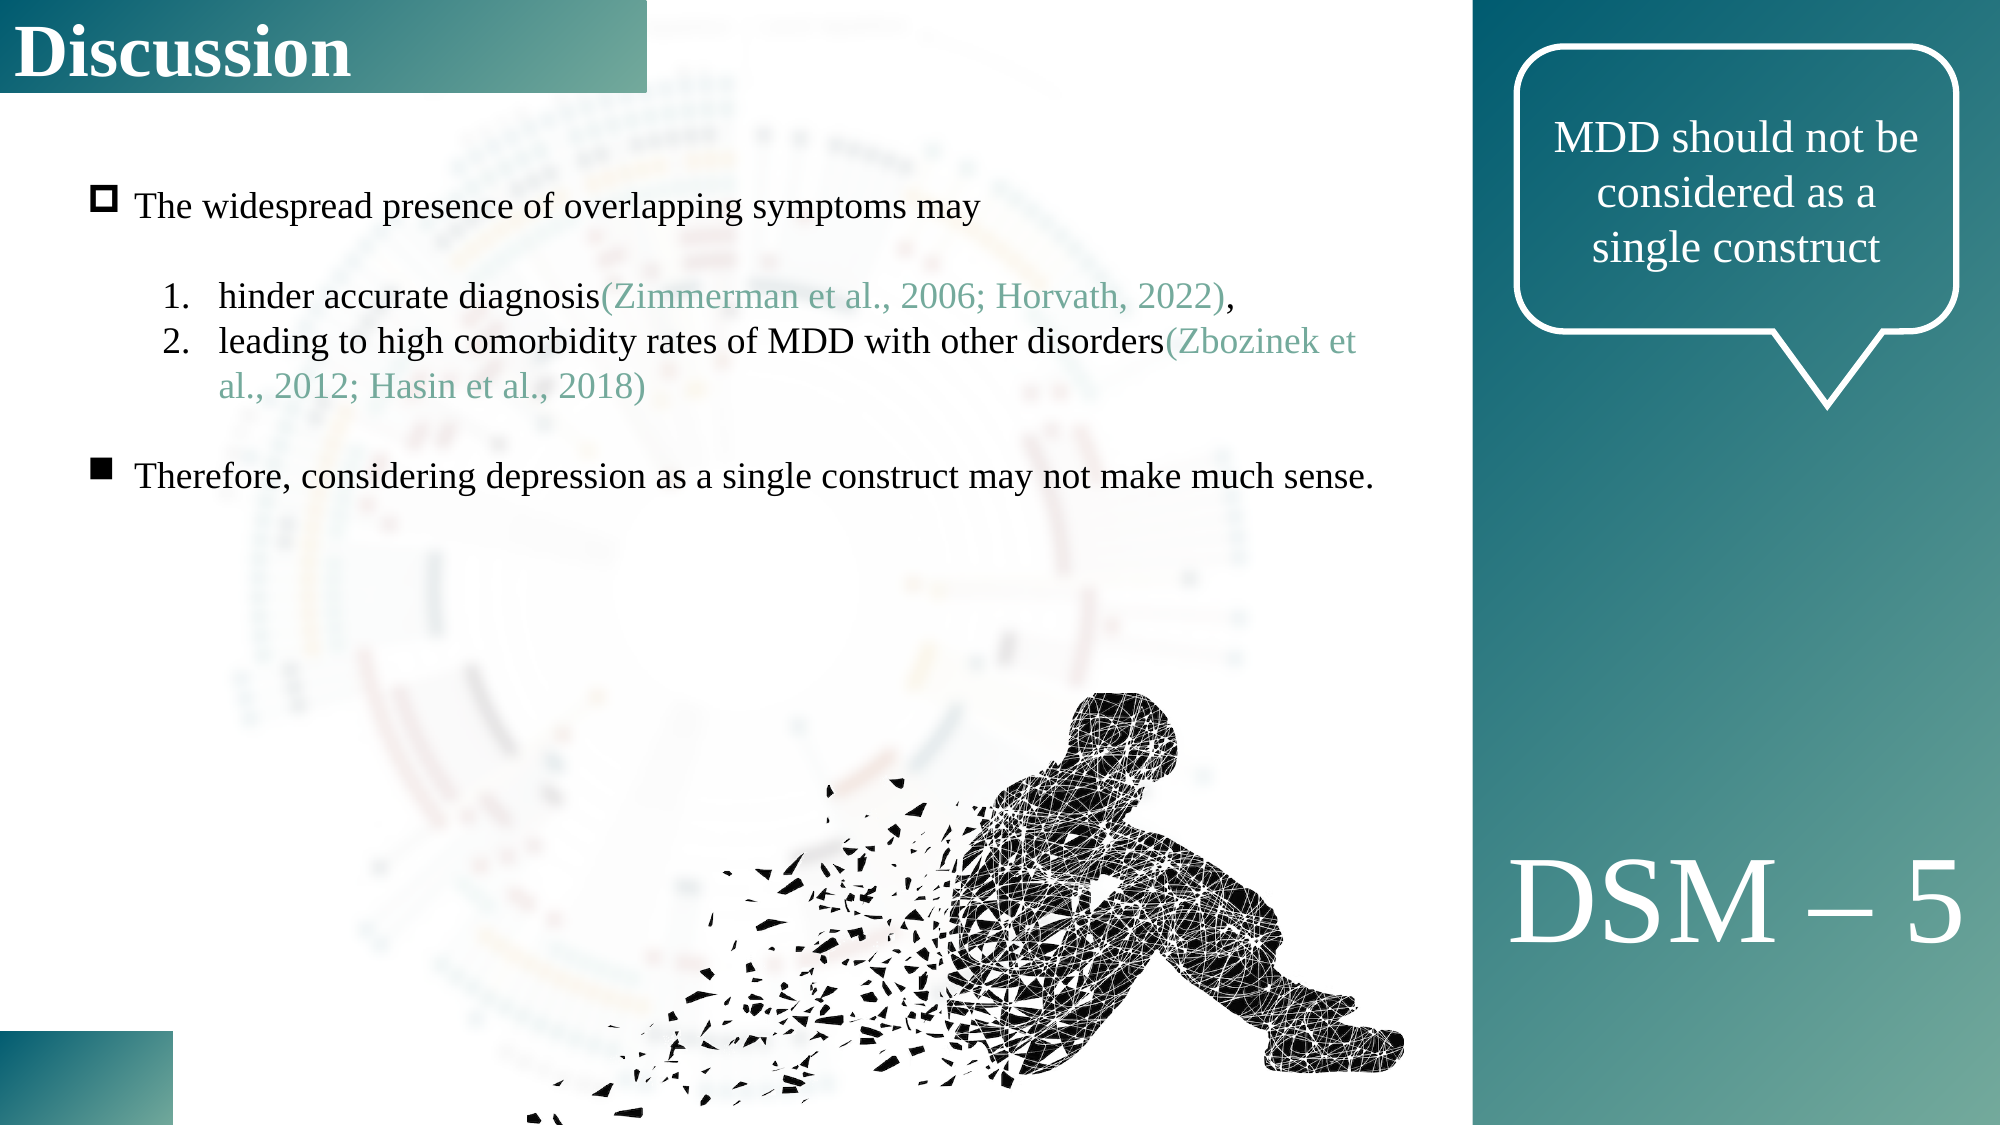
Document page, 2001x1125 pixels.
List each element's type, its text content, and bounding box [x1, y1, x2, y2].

picture [0, 0, 1472, 1125]
text_box MDD should not be considered as a single construct [1515, 45, 1958, 408]
text_box [0, 1031, 174, 1125]
text_box The widespread presence of overlapping symptoms may hinder accurate diagnosis(Zimmerman et al., 2006; Horvath, 2022), leading to high comorbidity rates of MDD with other disorders(Zbozinek et al., 2012; Hasin et al., 2018) Therefore, considering depression as a single construct may not make much sense. [72, 174, 1392, 504]
text_box DSM – 5 [1472, 0, 2000, 1125]
text_box Discussion [0, 0, 647, 94]
